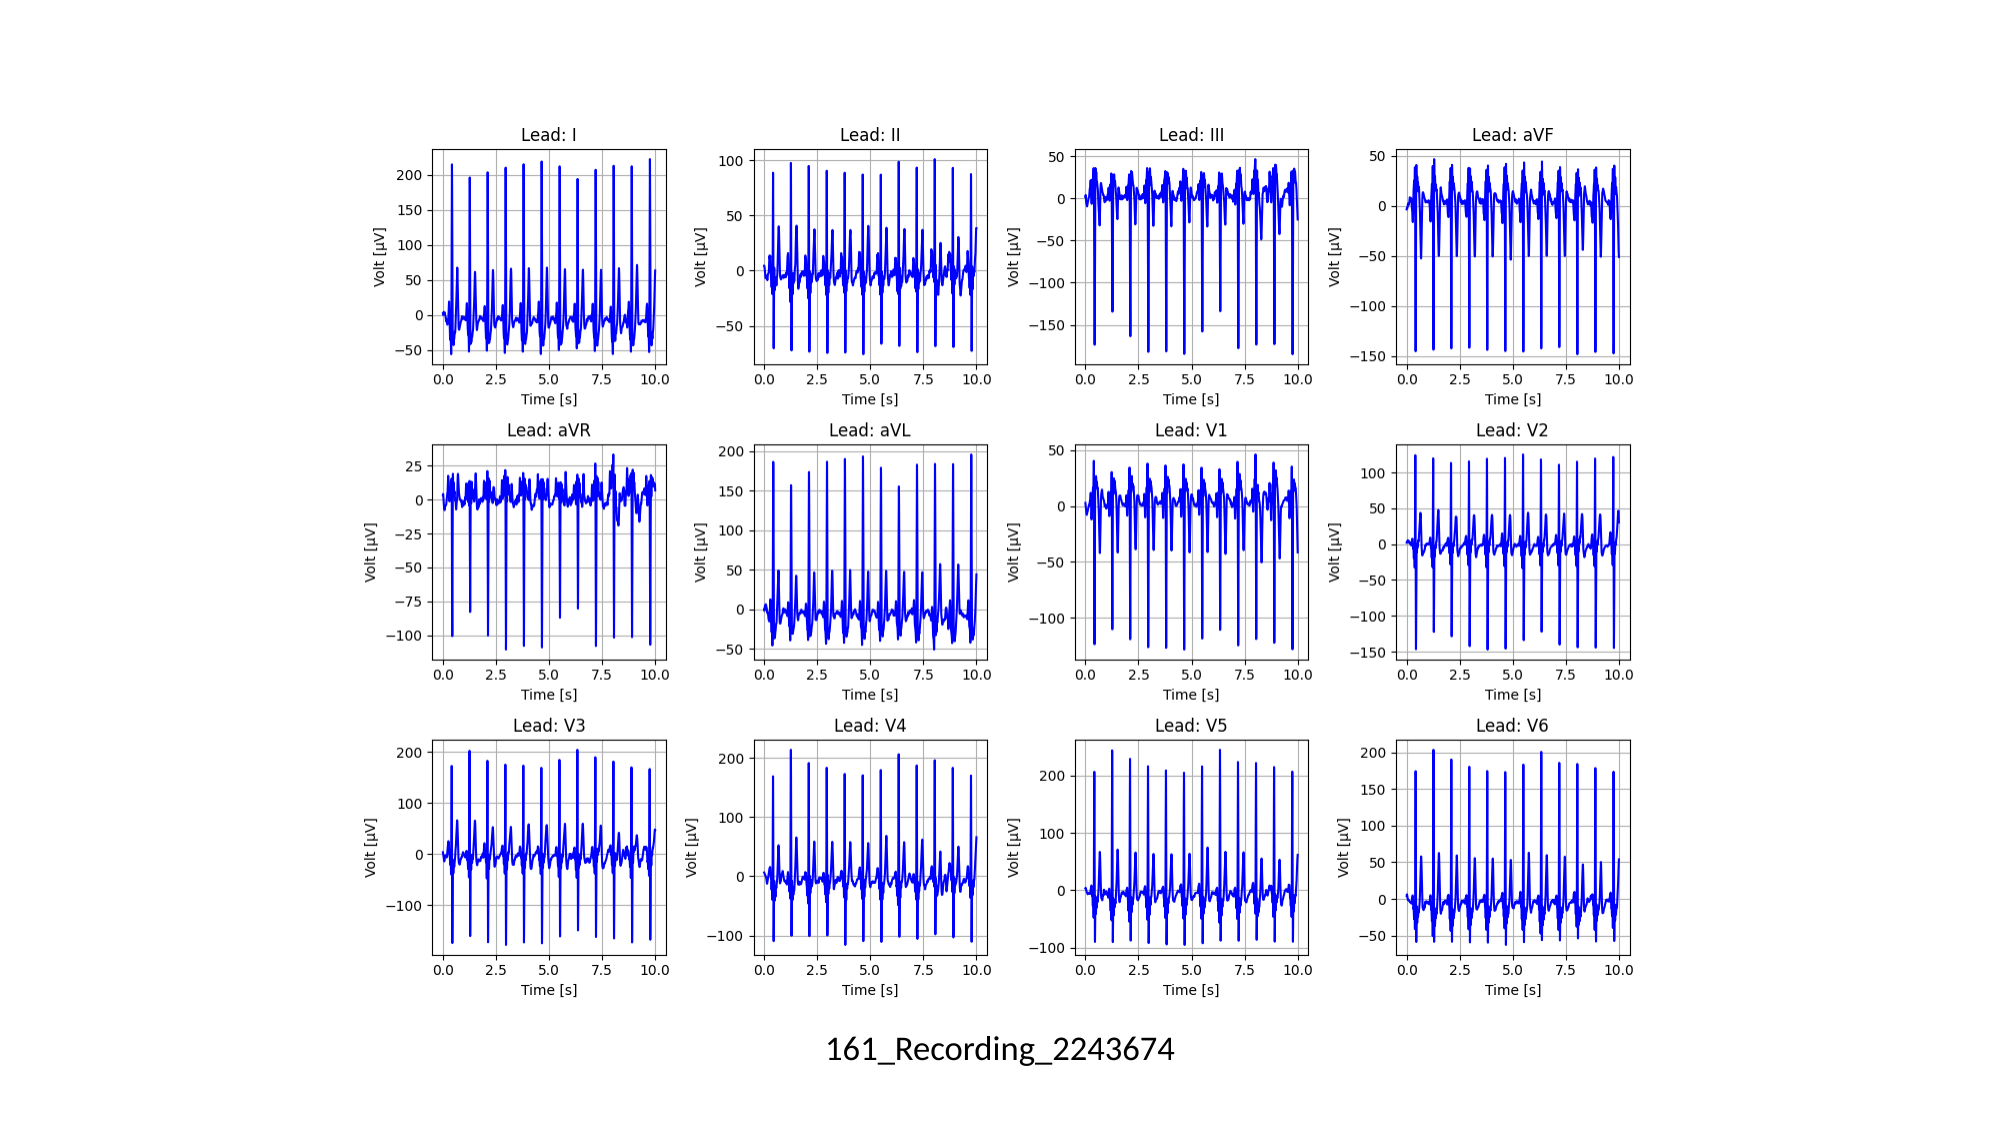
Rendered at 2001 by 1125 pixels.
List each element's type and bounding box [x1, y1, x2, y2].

text_box [349, 112, 1650, 1075]
